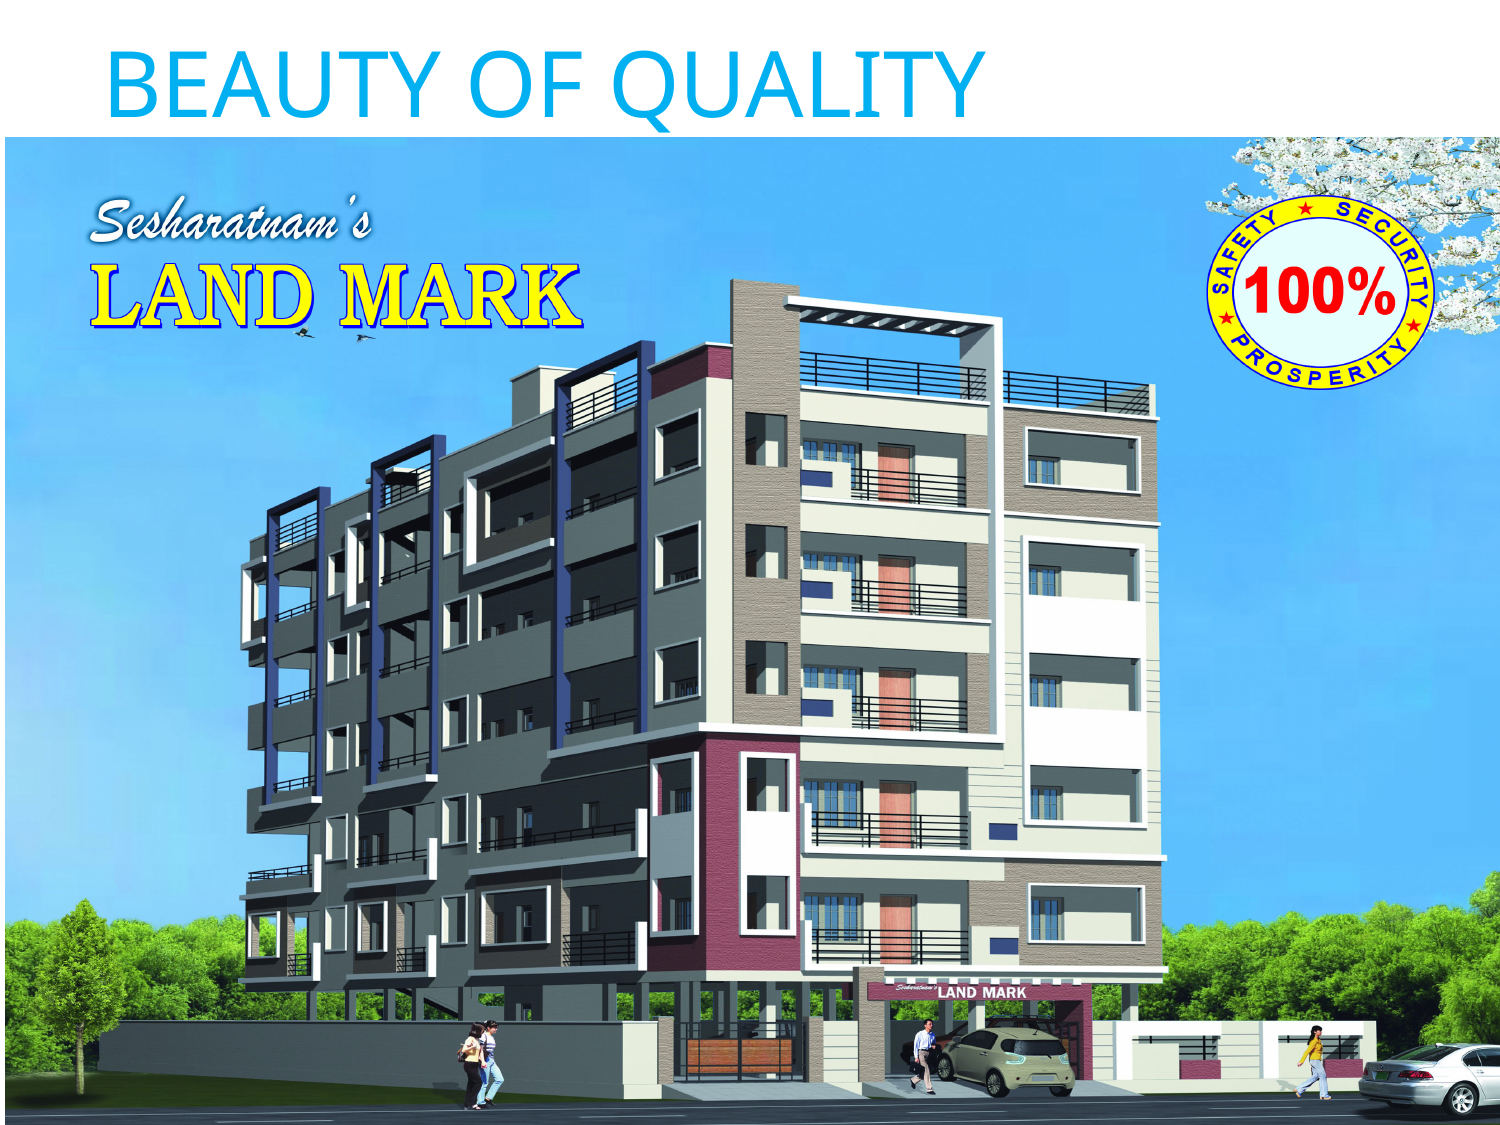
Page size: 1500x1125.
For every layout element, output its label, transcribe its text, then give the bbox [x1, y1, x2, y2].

title BEAUTY OF QUALITY [87, 0, 1425, 137]
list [5, 137, 1500, 1125]
